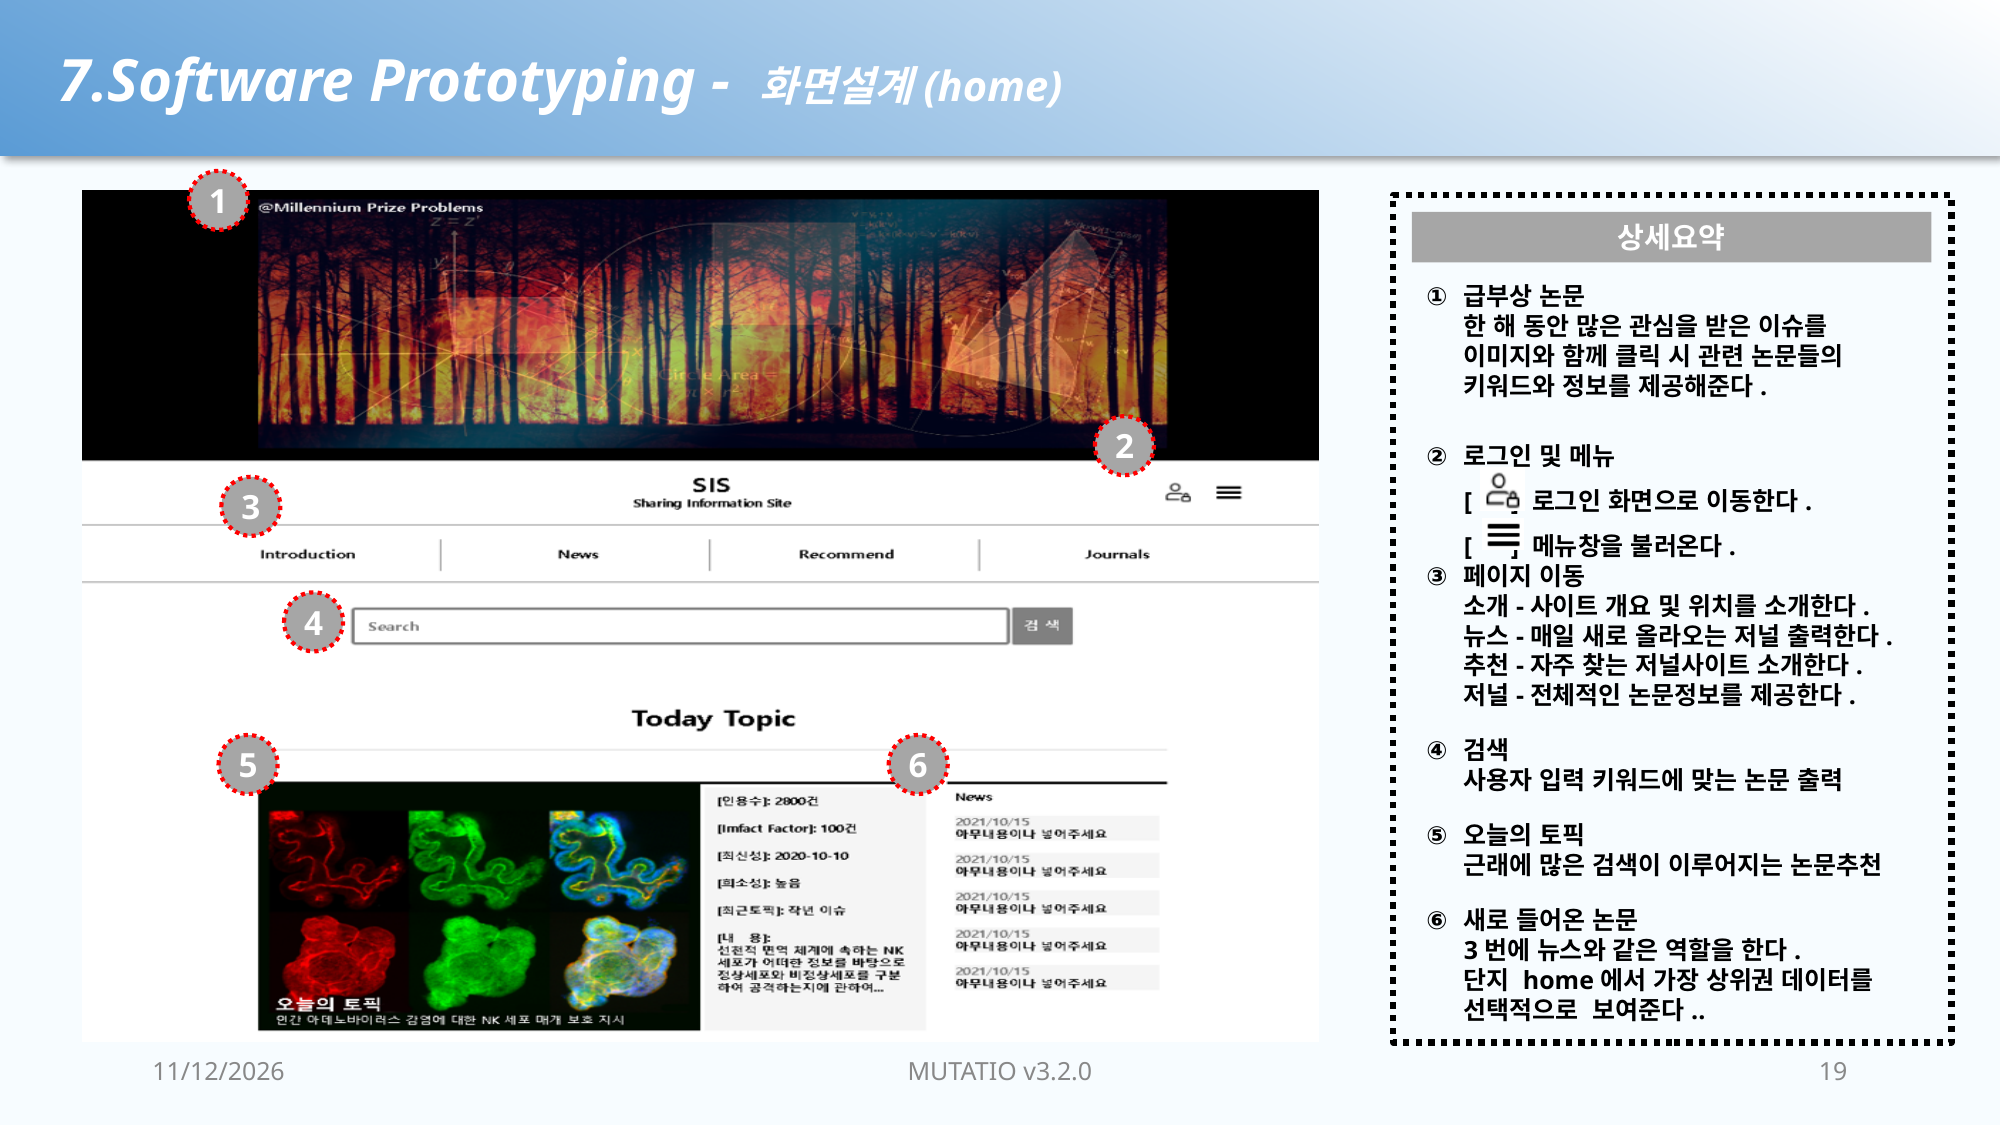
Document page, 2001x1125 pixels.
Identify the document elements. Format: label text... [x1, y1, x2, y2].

text_box 1 [189, 168, 248, 188]
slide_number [137, 1049, 588, 1103]
picture [1480, 467, 1526, 511]
slide_number 19 [1412, 1043, 1863, 1103]
picture [82, 189, 1319, 1043]
text_box [1391, 193, 1954, 1045]
picture [1482, 518, 1524, 550]
text_box 상세요약 [1410, 210, 1933, 264]
text_box 7.Software Prototyping - 화면설계(home) [0, 0, 2000, 156]
footer MUTATIO v3.2.0 [662, 1042, 1338, 1103]
text_box 급부상 논문 한 해 동안 많은 관심을 받은 이슈를 이미지와 함께 클릭 시 관련 논문들의 키워드와 정보를 제공해준다. 로그인 및 메뉴 [ ] 로그인 화면으로 이동한다. [ ] 메뉴창을 불러온다. 페이지 이동 소개-사이트 개요 및 위치를 소개한다. 뉴스-매일 새로 올라오는 저널 출력한다. 추천-자주 찾는 저널사이트 소개한다. 저널-전체적인 논문정보를 제공한다. 검색 사용자 입력 키워드에 맞는 논문 출력 오늘의 토픽 근래에 많은 검색이 이루어지는 논문추천 새로 들어온 논문 3번에 뉴스와 같은 역할을 한다. 단지 home에서 가장 상위권 데이터를 선택적으로 보여준다.. [1411, 262, 1932, 1043]
